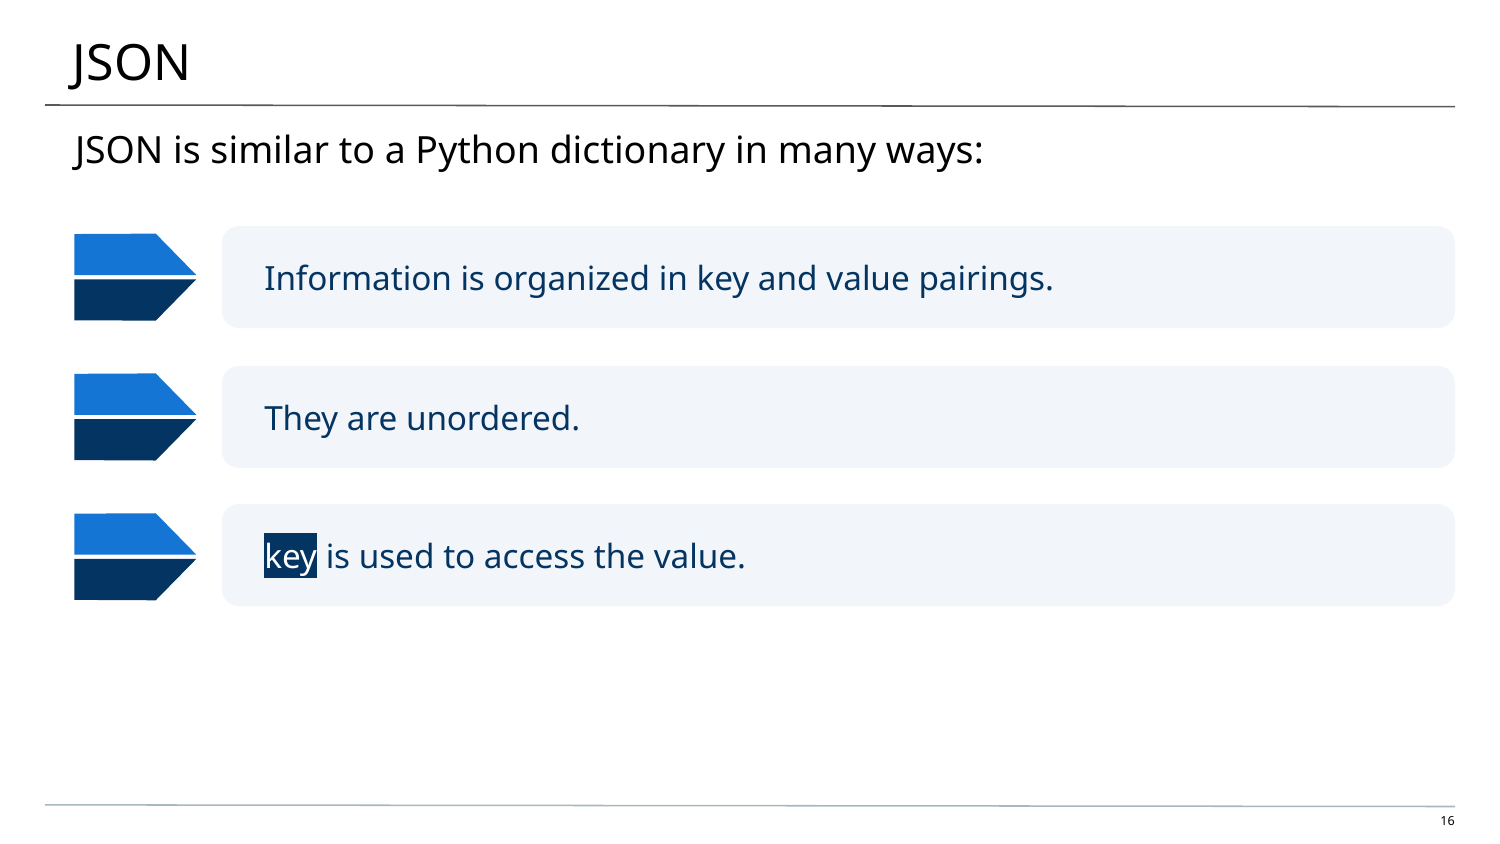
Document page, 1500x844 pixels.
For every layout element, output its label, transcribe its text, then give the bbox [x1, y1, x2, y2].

text_box [74, 513, 197, 555]
subtitle JSON is similar to a Python dictionary in many ways: [0, 110, 1500, 171]
text_box [74, 558, 197, 601]
text_box [74, 419, 197, 461]
text_box [74, 233, 197, 276]
text_box Information is organized in key and value pairings. [221, 226, 1456, 329]
text_box [74, 279, 197, 321]
text_box [74, 373, 197, 415]
text_box key is used to access the value. [221, 504, 1456, 607]
text_box They are unordered. [221, 365, 1456, 468]
title JSON [0, 0, 1500, 88]
